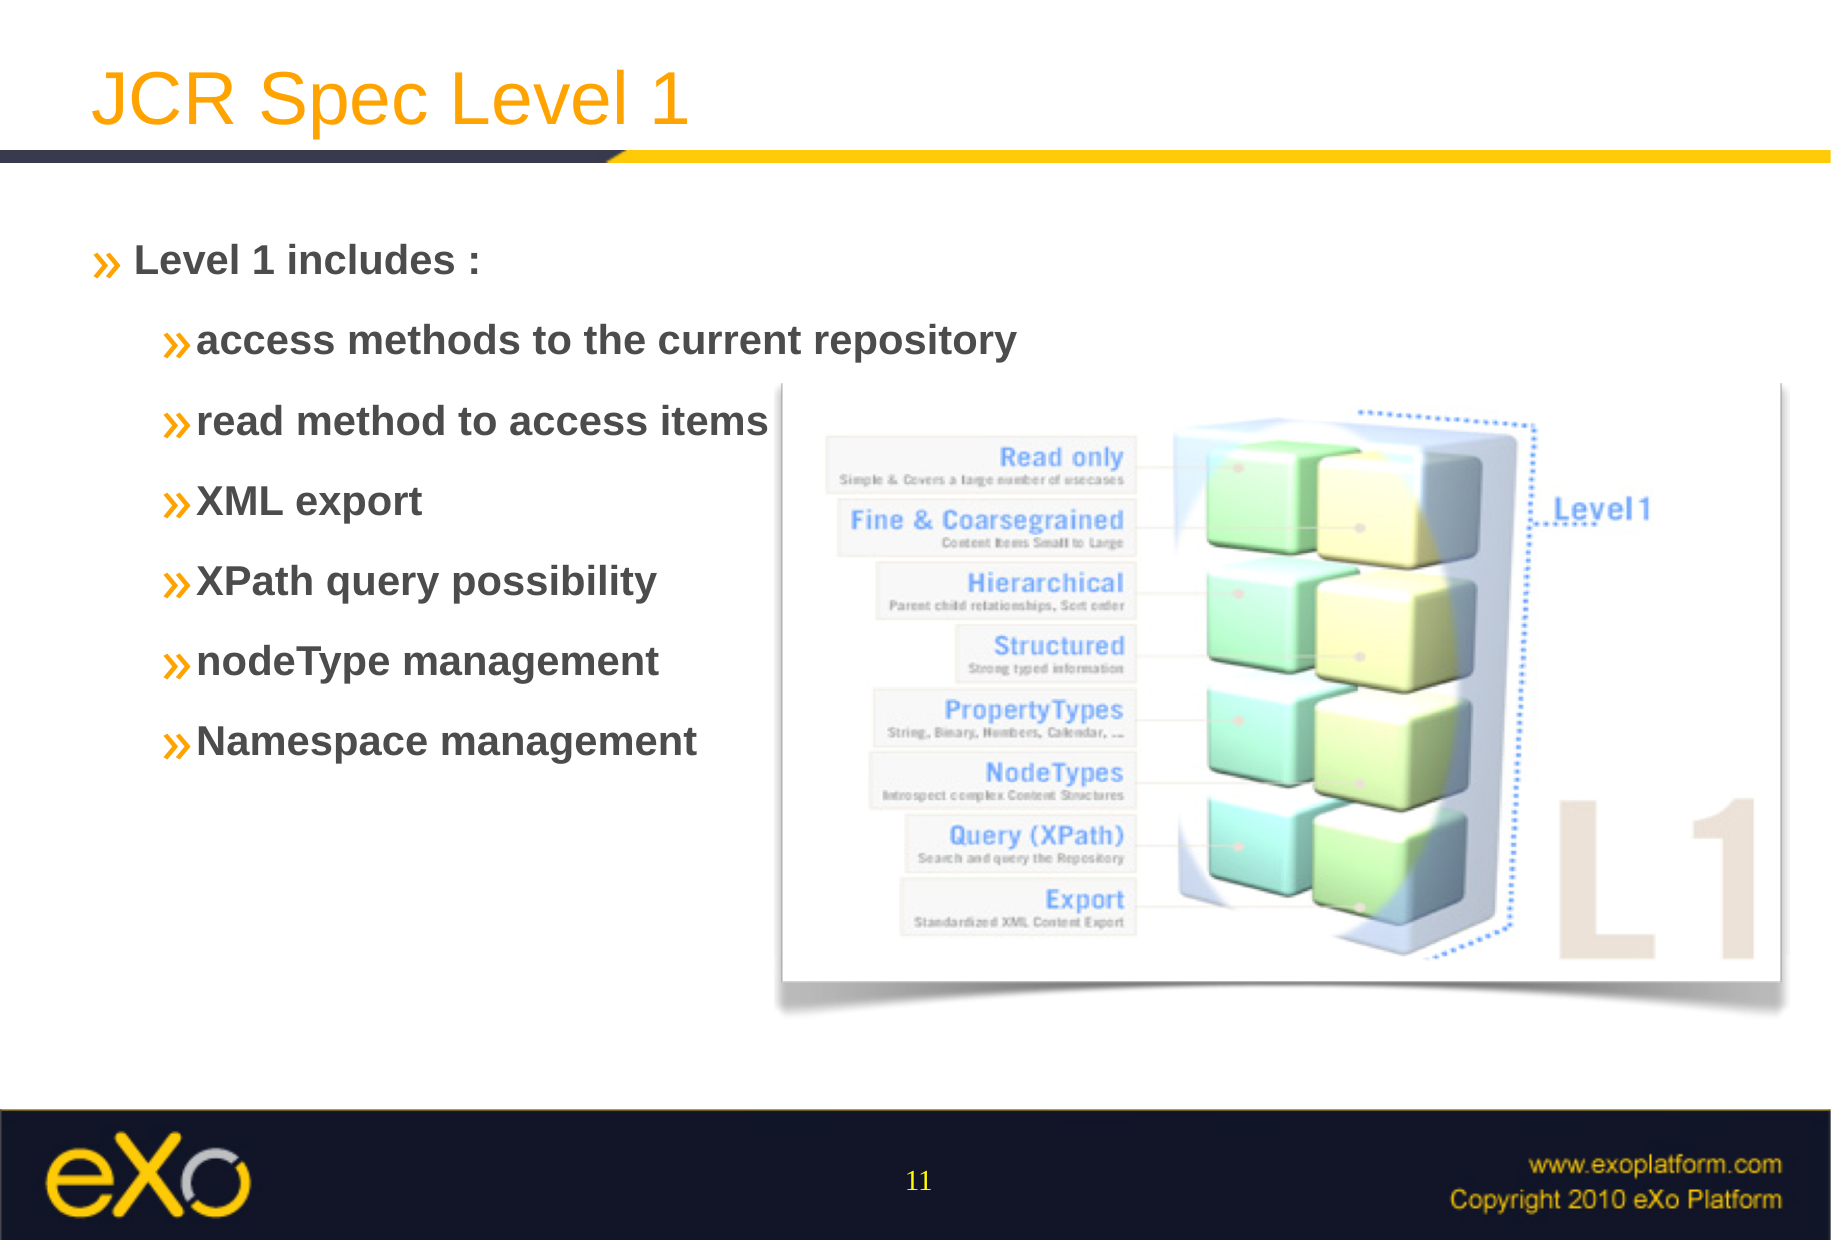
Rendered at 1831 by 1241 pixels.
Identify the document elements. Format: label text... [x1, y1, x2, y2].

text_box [774, 383, 1790, 1020]
text_box Level 1 includes : access methods to the current repository read method to access items XML export XPath query possibility nodeType management Namespace management [91, 232, 1739, 1070]
text_box JCR Spec Level 1 [91, 49, 1739, 151]
picture [0, 150, 1831, 163]
picture [0, 1109, 1831, 1240]
